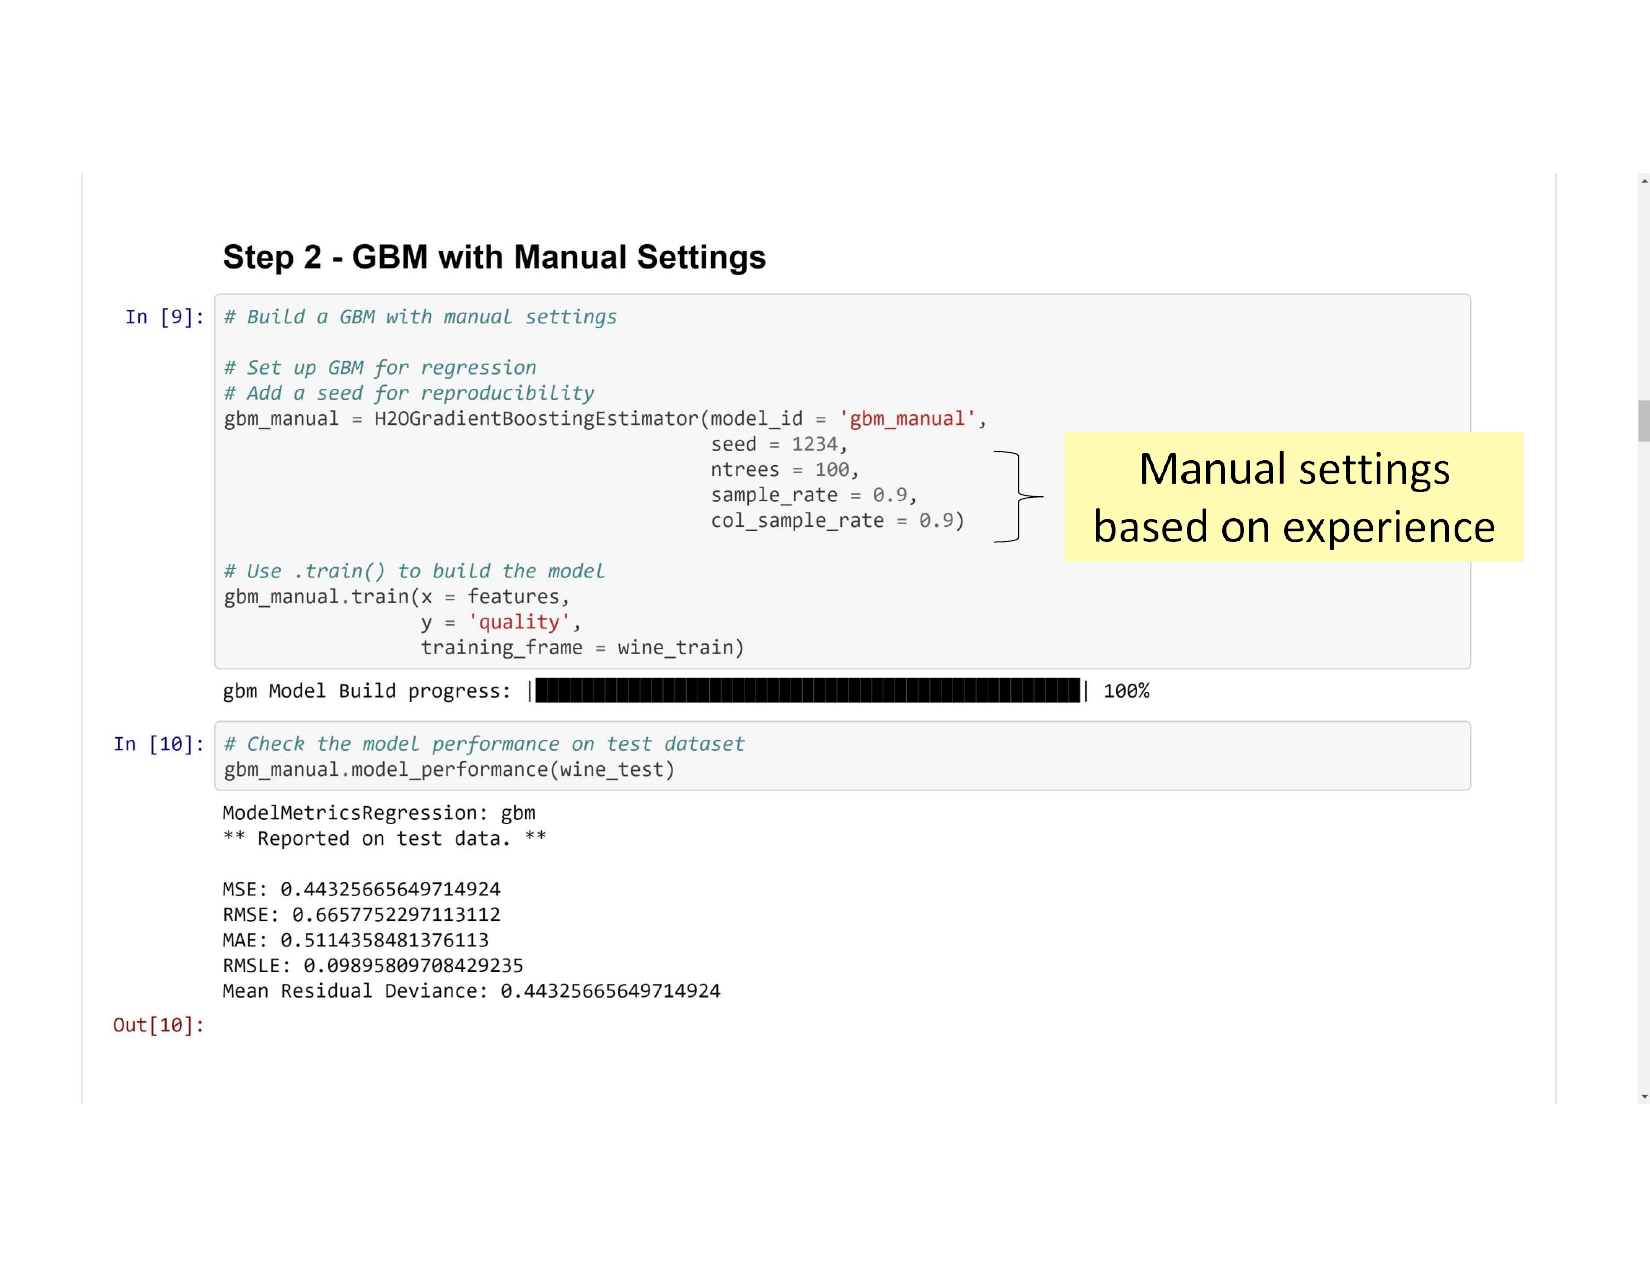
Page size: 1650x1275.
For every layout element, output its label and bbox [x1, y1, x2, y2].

text_box [0, 173, 1650, 1104]
